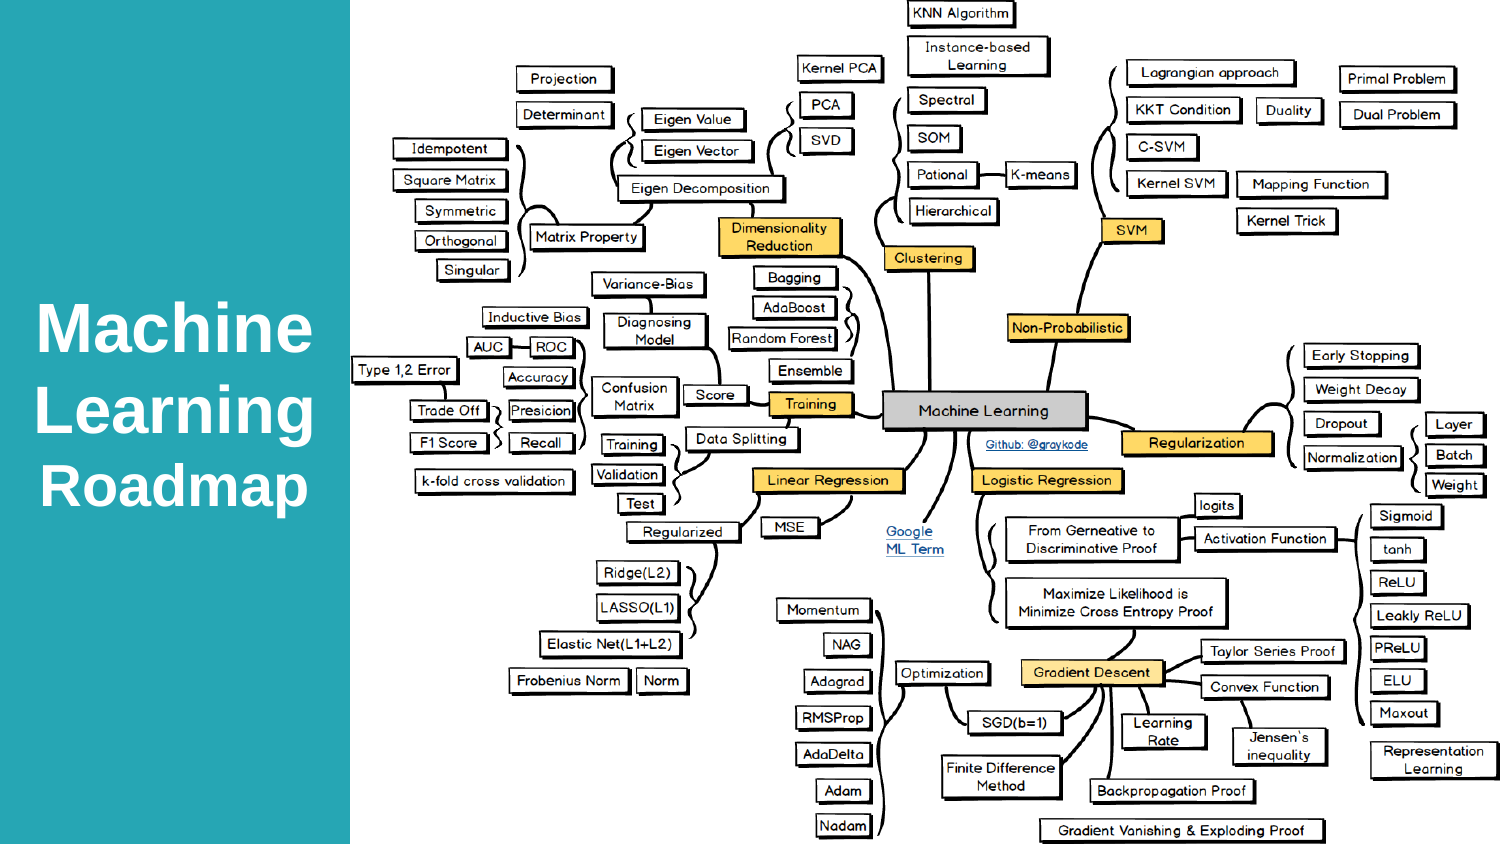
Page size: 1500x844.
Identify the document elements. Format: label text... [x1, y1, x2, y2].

text_box Machine Learning Roadmap [0, 263, 345, 534]
picture [350, 0, 1500, 844]
